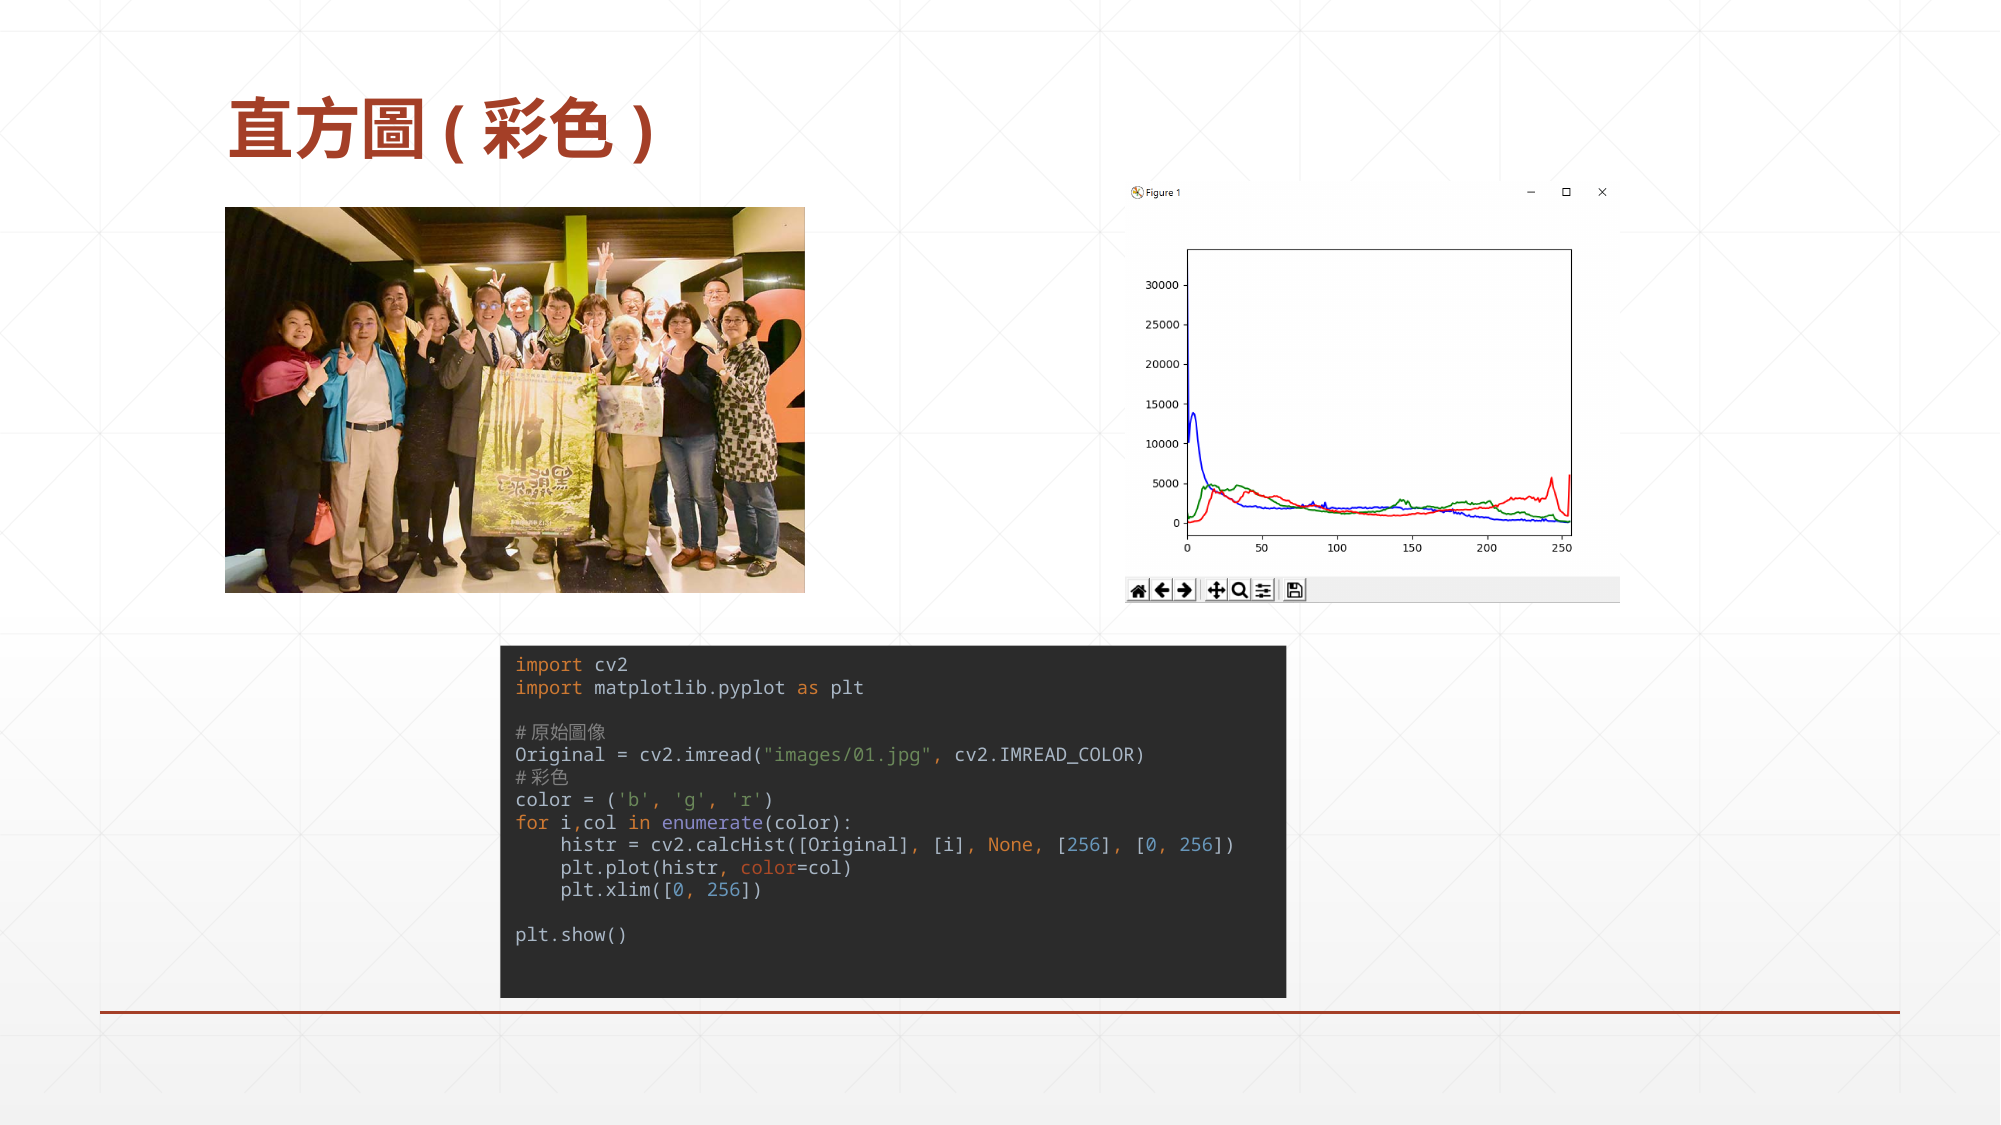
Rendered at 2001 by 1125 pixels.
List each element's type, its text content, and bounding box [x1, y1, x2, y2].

picture [225, 207, 805, 593]
picture [1125, 181, 1620, 603]
title 直方圖(彩色) [212, 82, 1788, 175]
text_box import cv2 import matplotlib.pyplot as plt #原始圖像 Original = cv2.imread("images/01.jpg", cv2.IMREAD_COLOR) #彩色 color = ('b', 'g', 'r') for i,col in enumerate(color): histr = cv2.calcHist([Original], [i], None, [256], [0, 256]) plt.plot(histr, color=col) plt.xlim([0, 256]) plt.show() [500, 645, 1287, 998]
